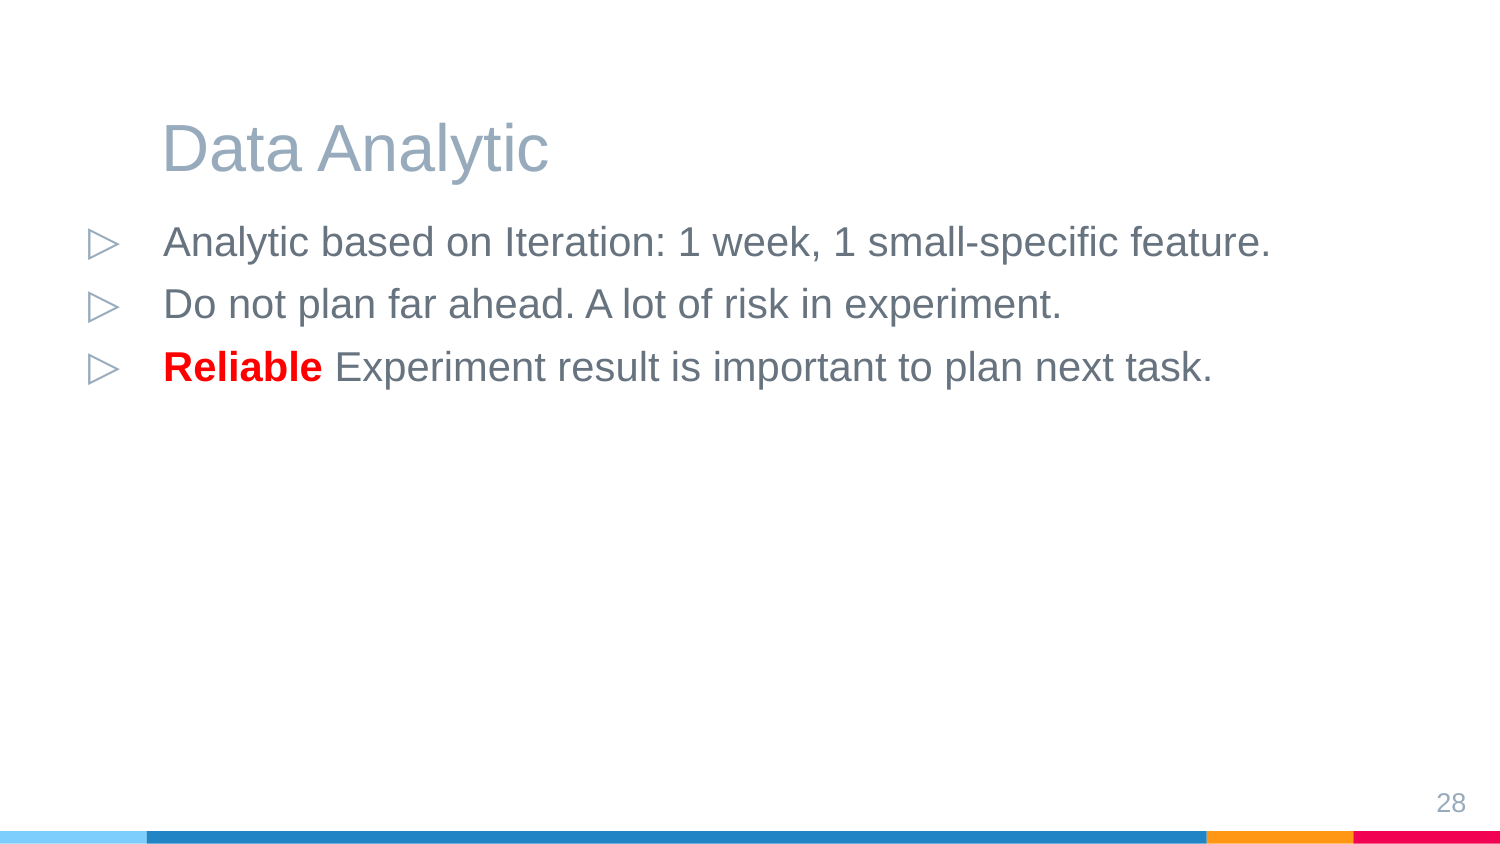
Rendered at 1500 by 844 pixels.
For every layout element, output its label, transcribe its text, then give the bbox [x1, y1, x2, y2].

title Data Analytic [146, 58, 1207, 199]
list Analytic based on Iteration: 1 week, 1 small-specific feature. Do not plan far ahead. A lot of risk in experiment. Reliable Experiment result is important to plan next task. [54, 199, 1411, 738]
slide_number 28 [1391, 770, 1482, 822]
